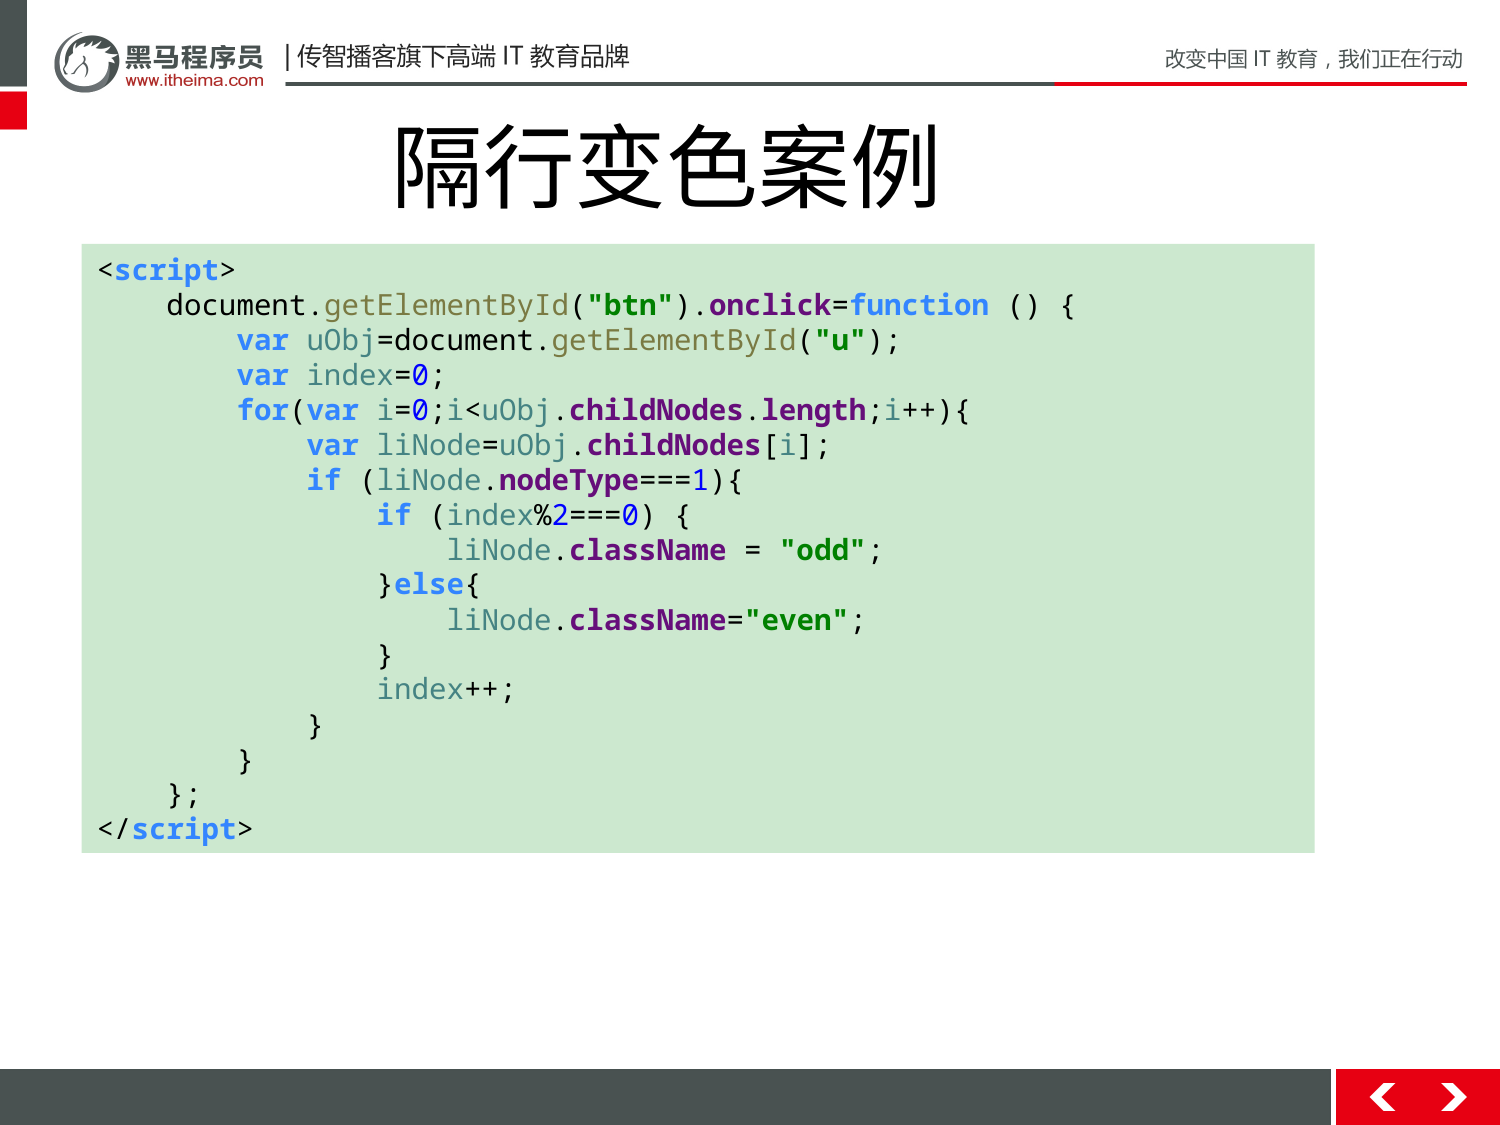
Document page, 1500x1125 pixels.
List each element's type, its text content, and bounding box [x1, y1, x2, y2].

title 隔行变色案例 [0, 102, 1334, 238]
text_box <script> document.getElementById("btn").onclick=function () { var uObj=document.getElementById("u"); var index=0; for(var i=0;i<uObj.childNodes.length;i++){ var liNode=uObj.childNodes[i]; if (liNode.nodeType===1){ if (index%2===0) { liNode.className = "odd"; }else{ liNode.className="even"; } index++; } } }; </script> [81, 243, 1315, 853]
picture [0, 0, 1500, 1125]
